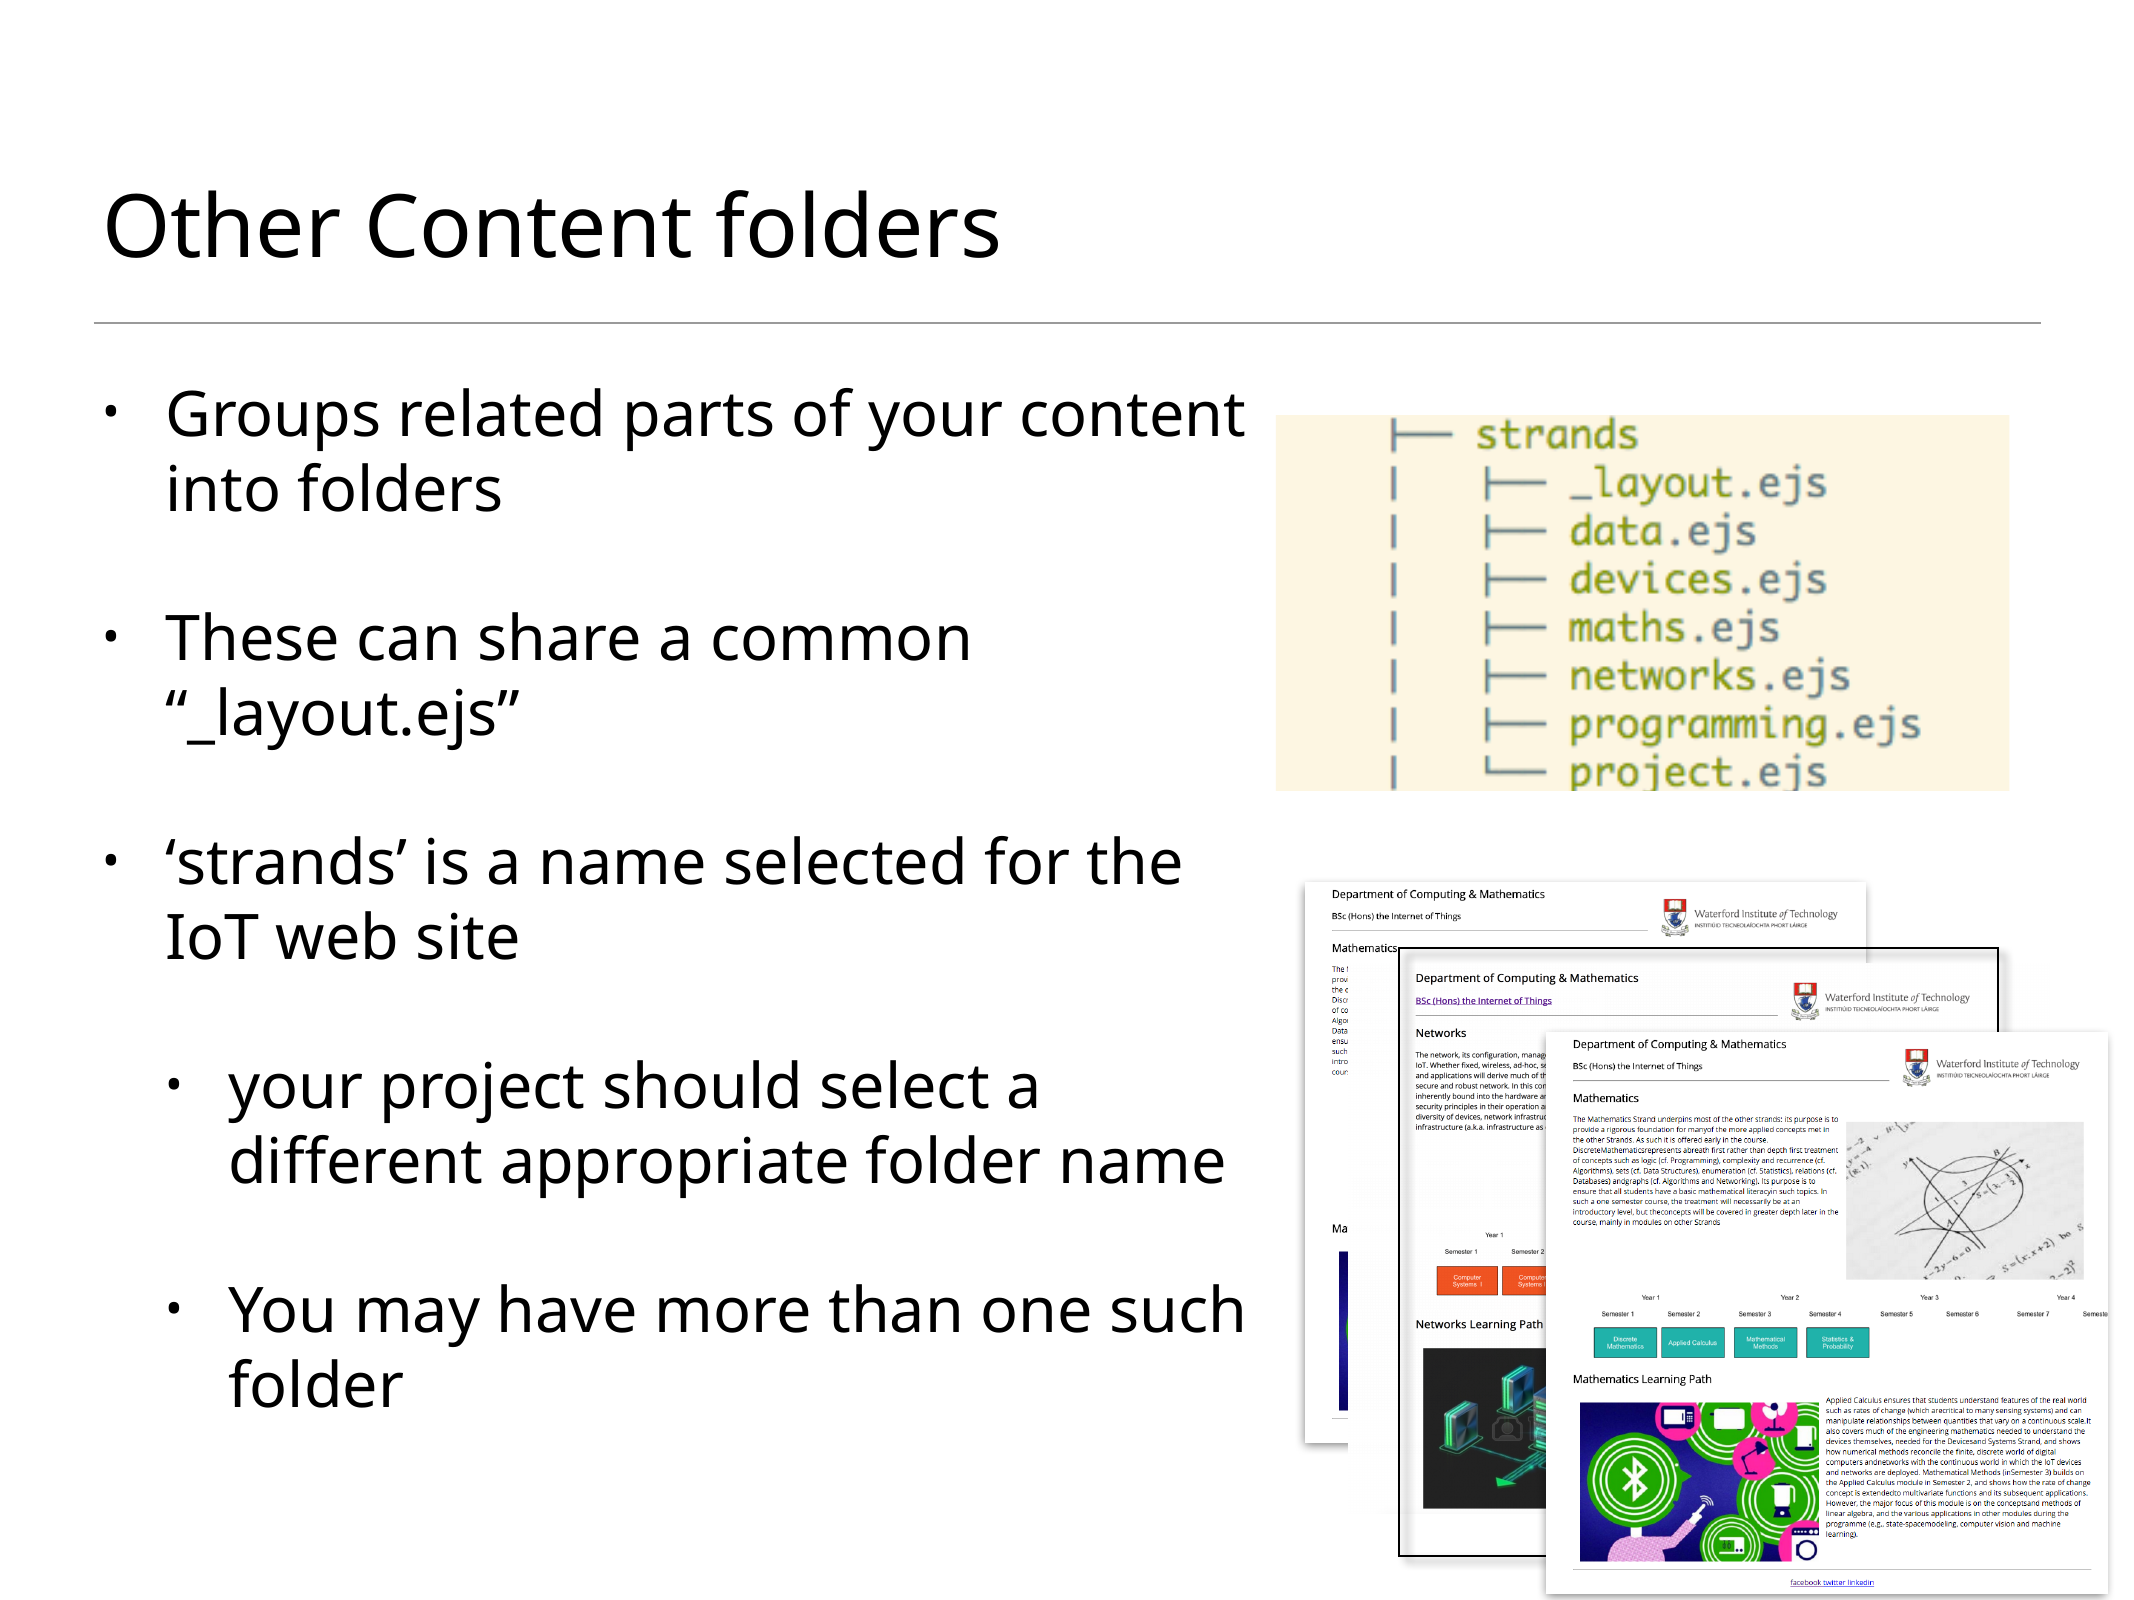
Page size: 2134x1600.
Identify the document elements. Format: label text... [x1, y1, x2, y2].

picture [1546, 1032, 2108, 1594]
title Other Content folders [93, 53, 2041, 284]
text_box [1348, 947, 2050, 1557]
picture [1304, 882, 1866, 1444]
list Groups related parts of your content into folders These can share a common “_layout.ejs” ‘strands’ is a name selected for the IoT web site your project should select a different appropriate folder name You may have more than one such folder [93, 364, 1287, 1459]
picture [1275, 415, 2010, 791]
